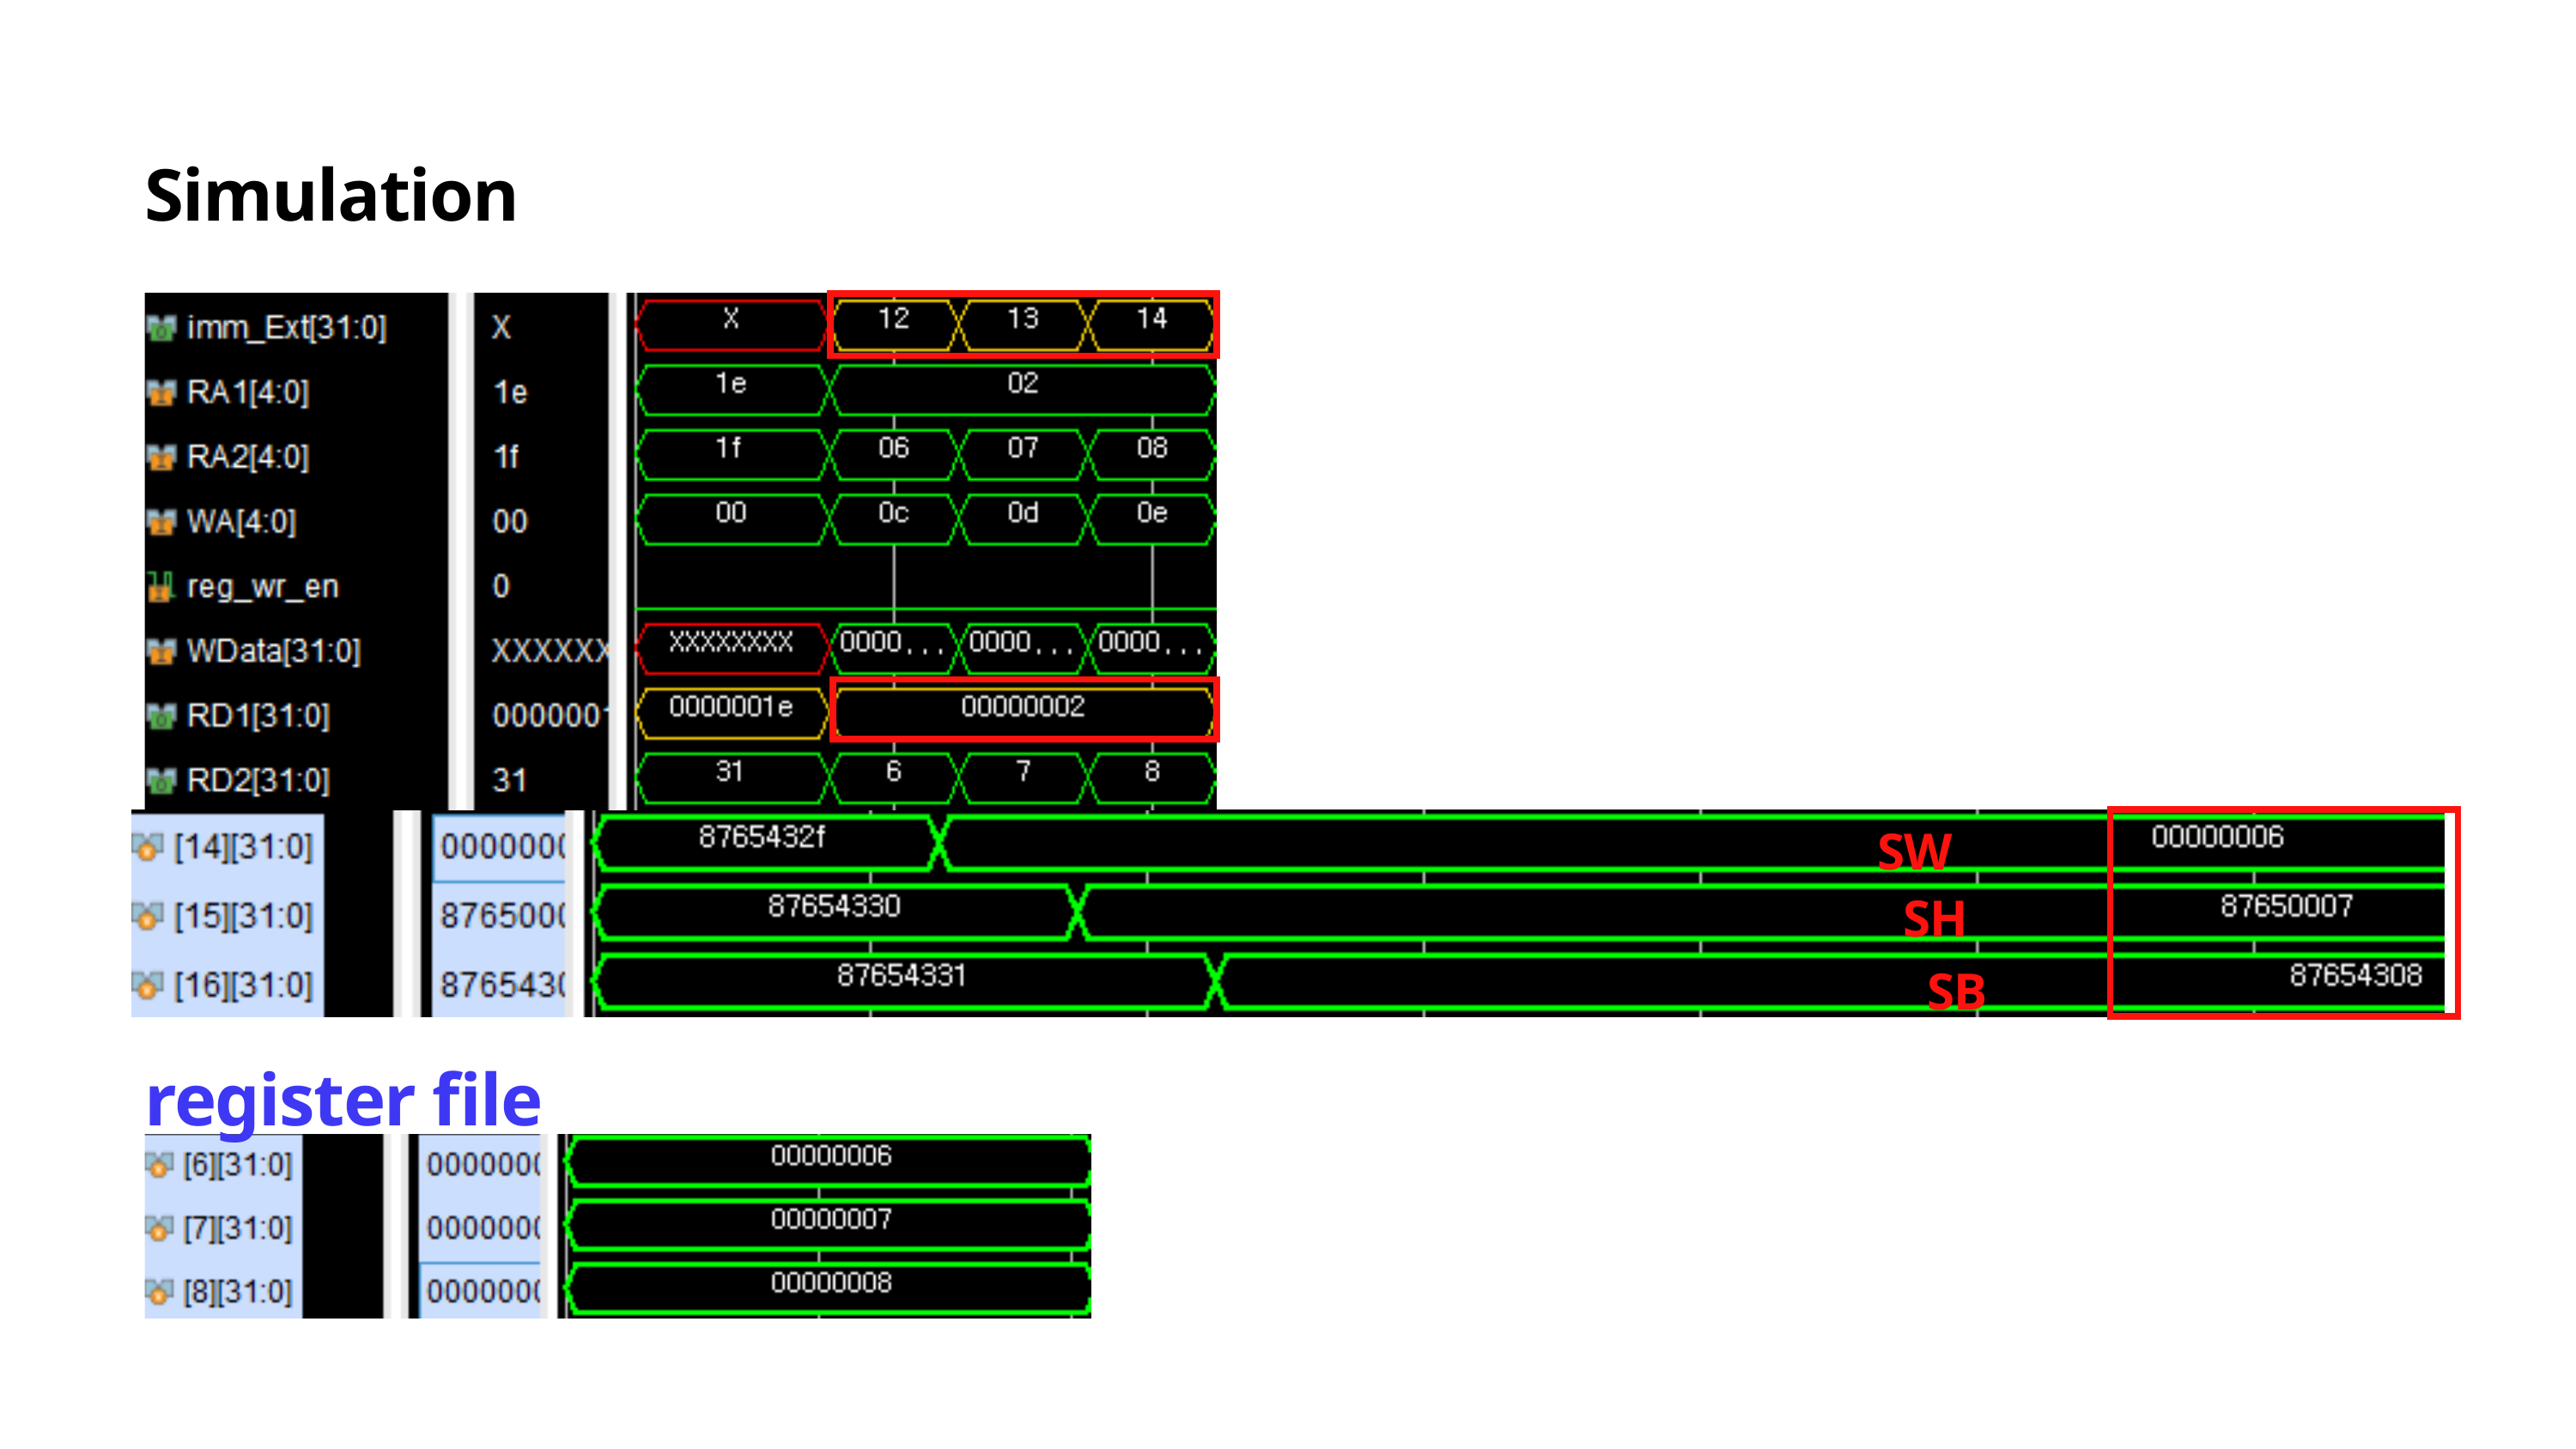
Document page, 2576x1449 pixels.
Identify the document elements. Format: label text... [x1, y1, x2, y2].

text_box [144, 293, 1217, 810]
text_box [833, 679, 1218, 739]
text_box [131, 809, 2107, 1017]
text_box SH [1903, 876, 2003, 947]
text_box [144, 1134, 1091, 1319]
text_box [2110, 809, 2458, 1017]
text_box SW [1877, 809, 1977, 880]
text_box register file [144, 1040, 716, 1140]
text_box Simulation [144, 135, 716, 236]
text_box SB [1927, 949, 2026, 1021]
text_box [829, 293, 1218, 356]
